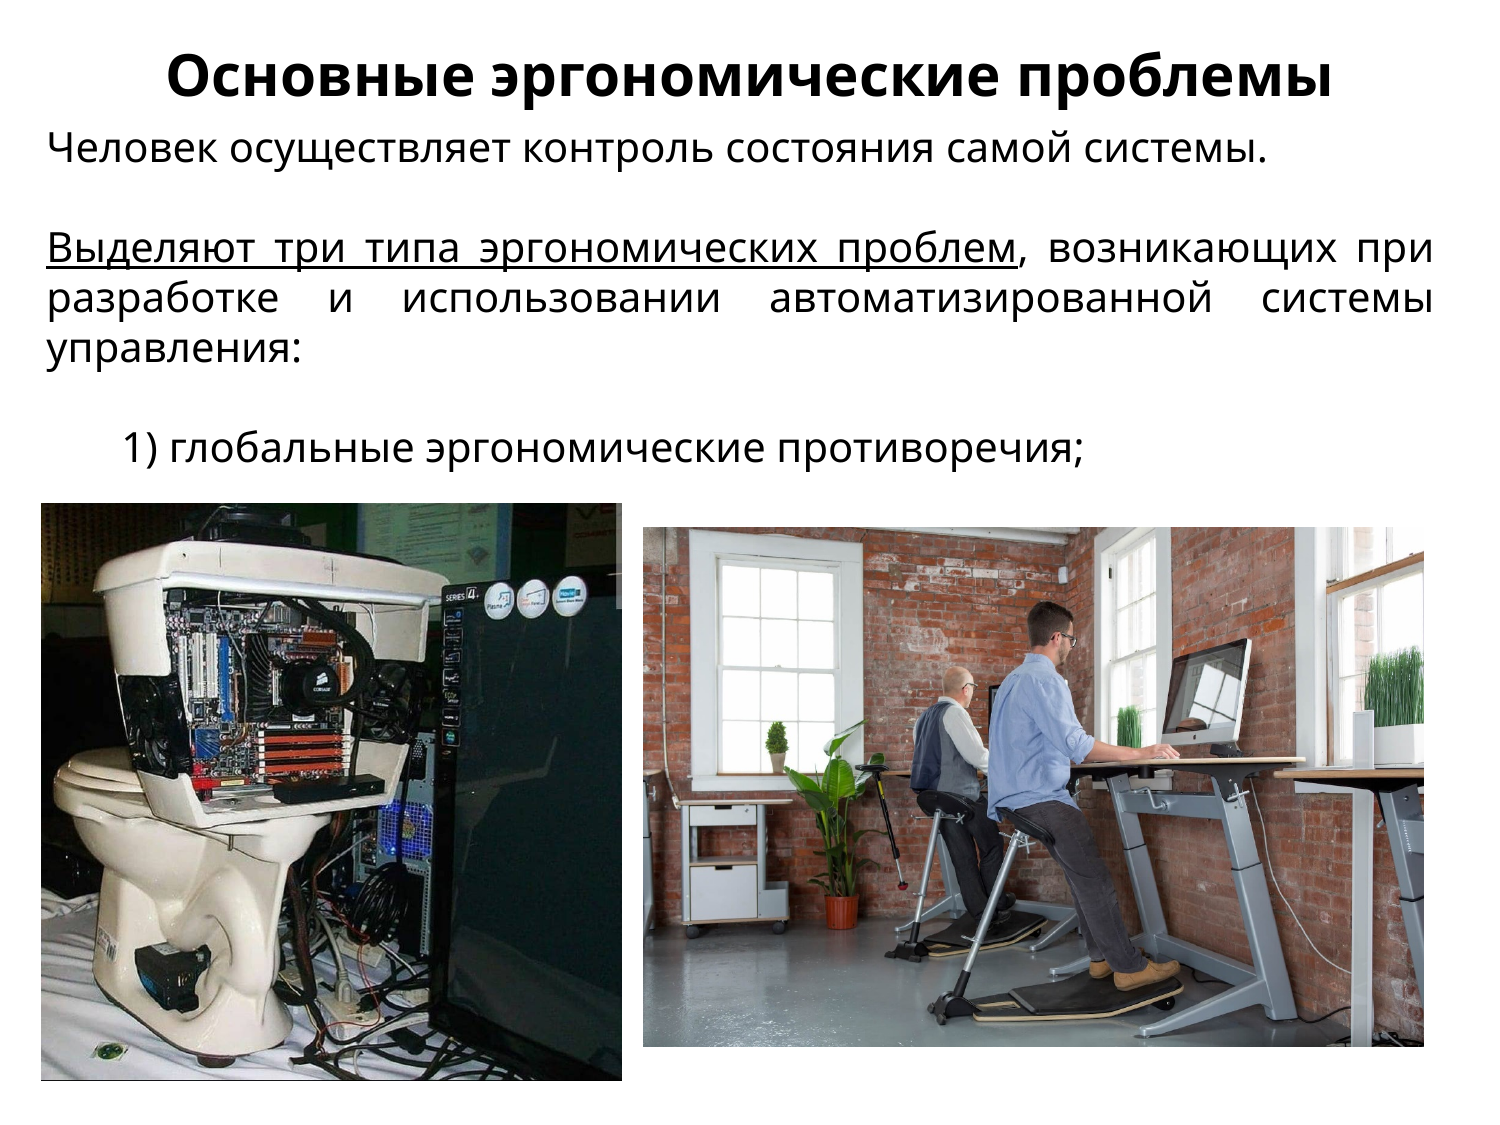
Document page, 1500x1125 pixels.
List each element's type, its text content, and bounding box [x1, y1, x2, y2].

text_box Основные эргономические проблемы [17, 30, 1483, 116]
picture [40, 503, 623, 1081]
text_box Человек осуществляет контроль состояния самой системы. Выделяют три типа эргономических проблем, возникающих при разработке и использовании автоматизированной системы управления: 1) глобальные эргономические противоречия; [31, 113, 1450, 479]
picture [643, 526, 1424, 1048]
